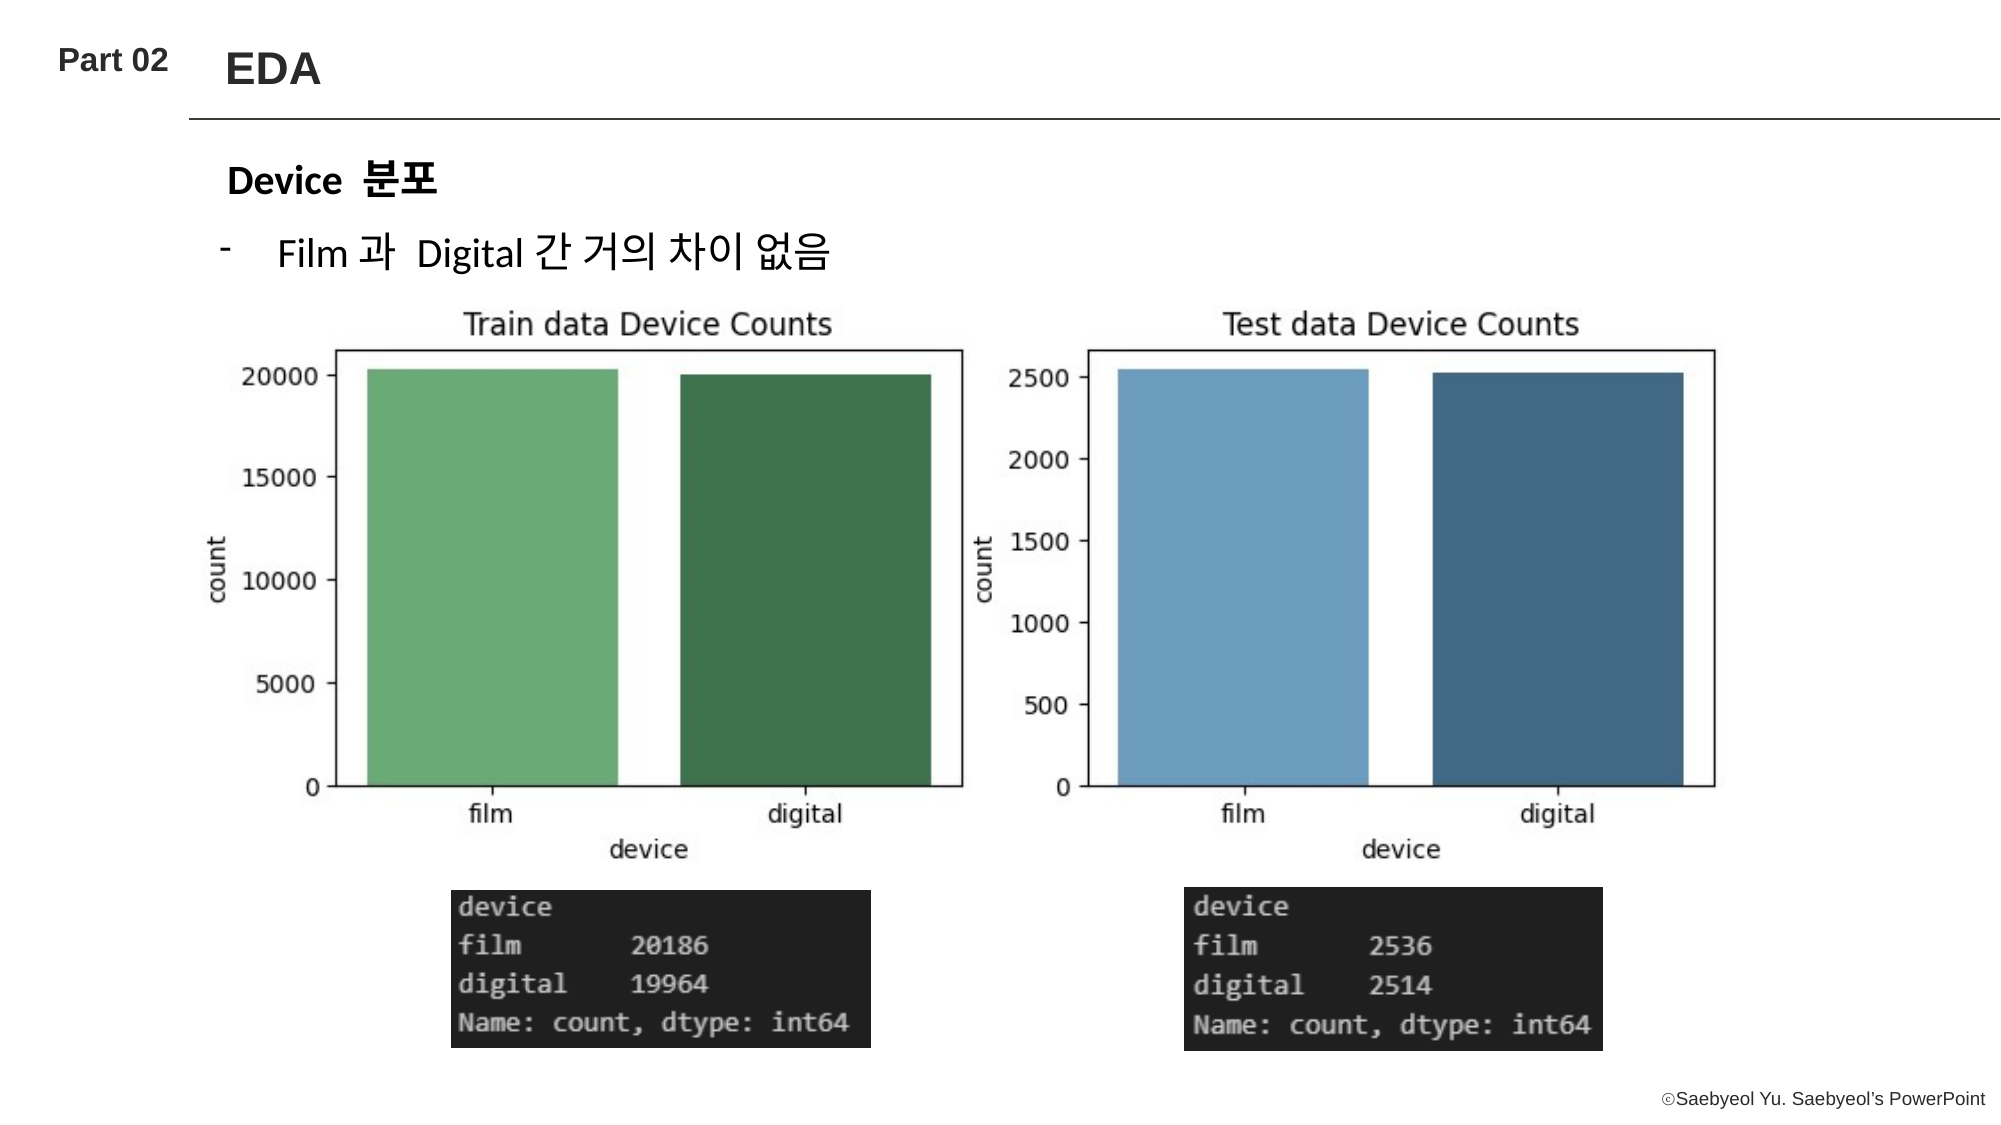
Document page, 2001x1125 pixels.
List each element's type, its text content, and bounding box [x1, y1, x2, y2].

text_box Film과 Digital간 거의 차이 없음 [187, 211, 2000, 291]
text_box EDA [210, 31, 806, 102]
picture [1184, 887, 1603, 1051]
text_box Device 분포 [212, 137, 705, 218]
text_box Part 02 [42, 30, 210, 86]
picture [188, 292, 1732, 880]
picture [451, 889, 871, 1048]
